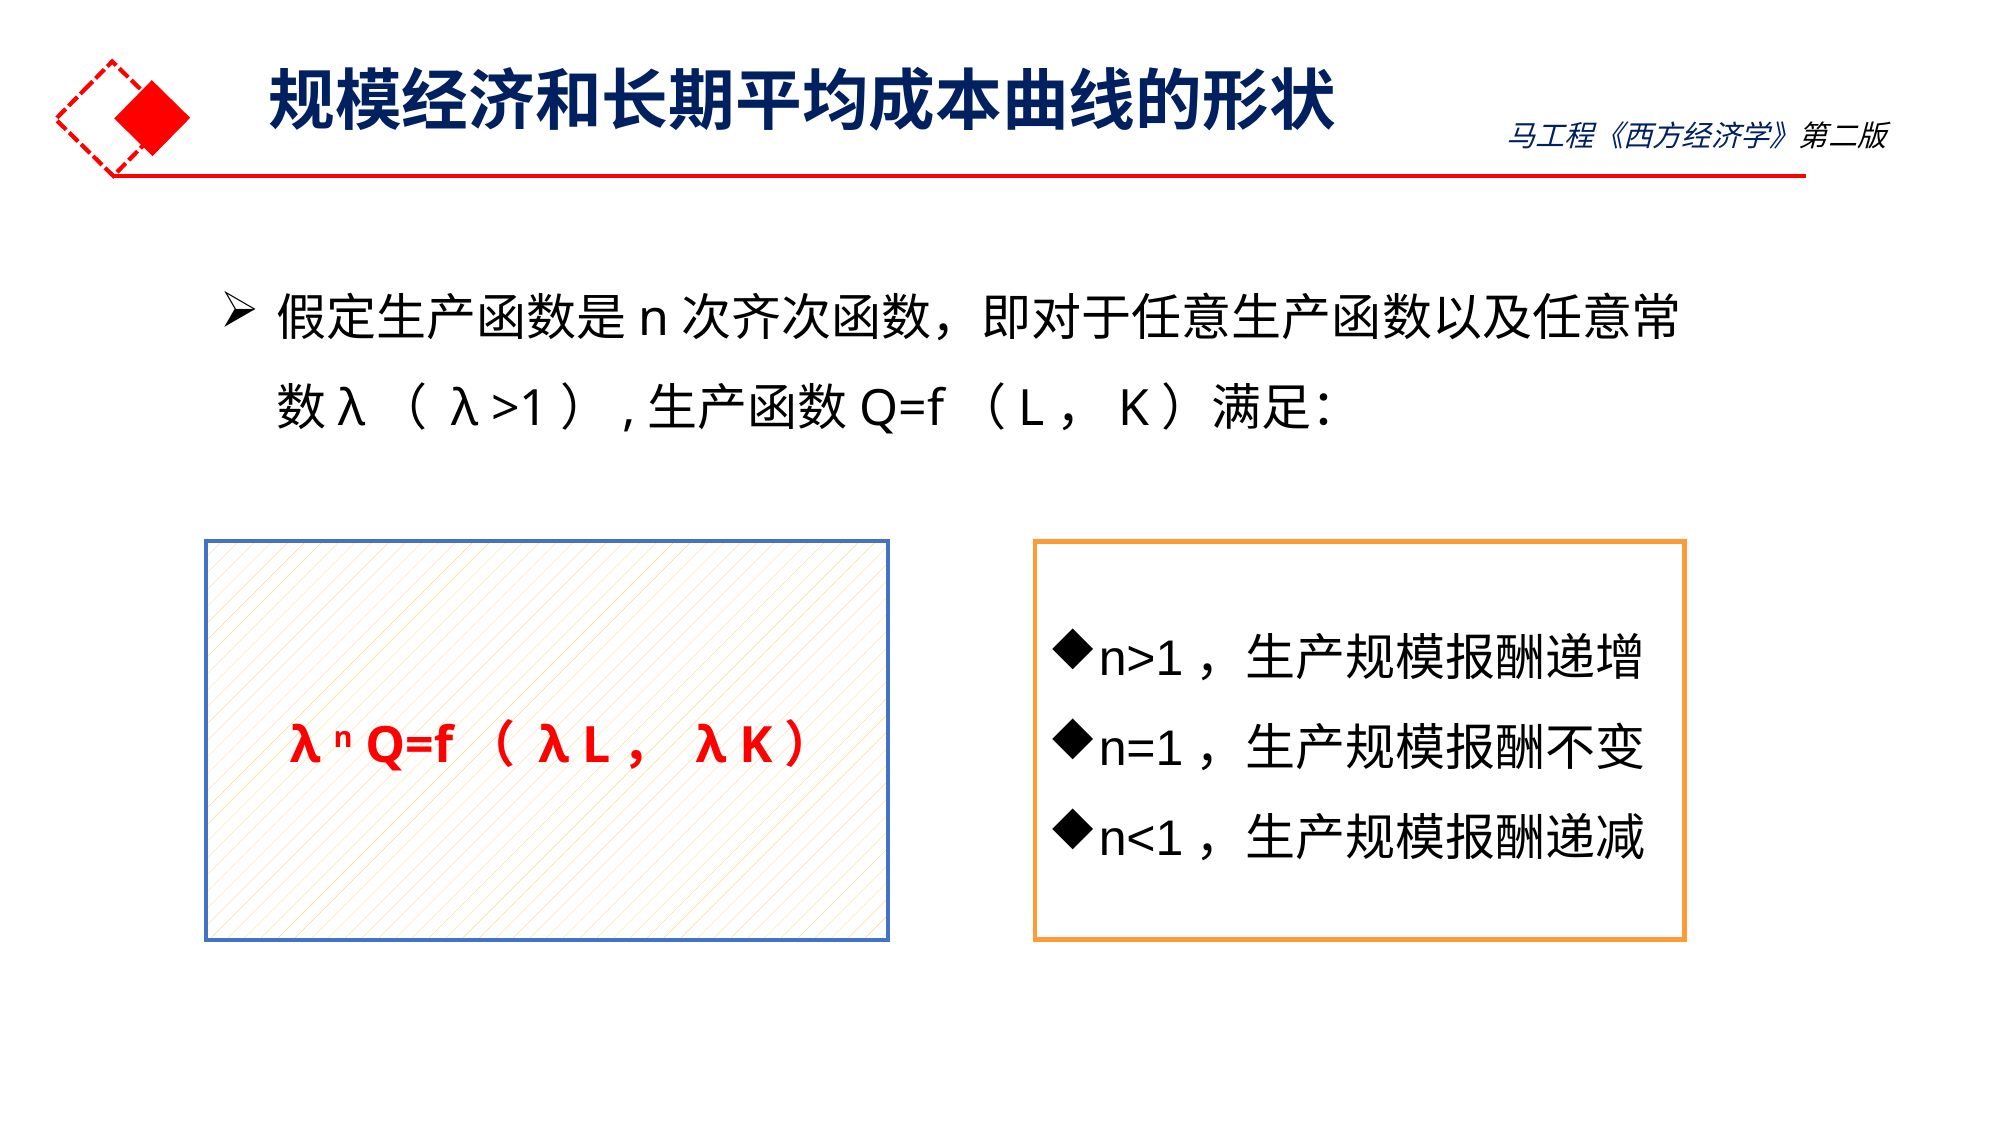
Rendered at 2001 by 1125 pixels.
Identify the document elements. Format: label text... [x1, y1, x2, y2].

text_box 马工程《西方经济学》第二版 [1491, 109, 1979, 160]
text_box [205, 541, 888, 940]
text_box [1034, 541, 1685, 940]
text_box 假定生产函数是n次齐次函数，即对于任意生产函数以及任意常数λ（ λ >1）,生产函数Q=f（L，K）满足： [205, 247, 1735, 443]
text_box [54, 61, 143, 178]
text_box λ n Q=f（ λ L， λ K） [274, 705, 850, 781]
text_box 规模经济和长期平均成本曲线的形状 [253, 59, 1979, 207]
text_box [114, 80, 191, 157]
